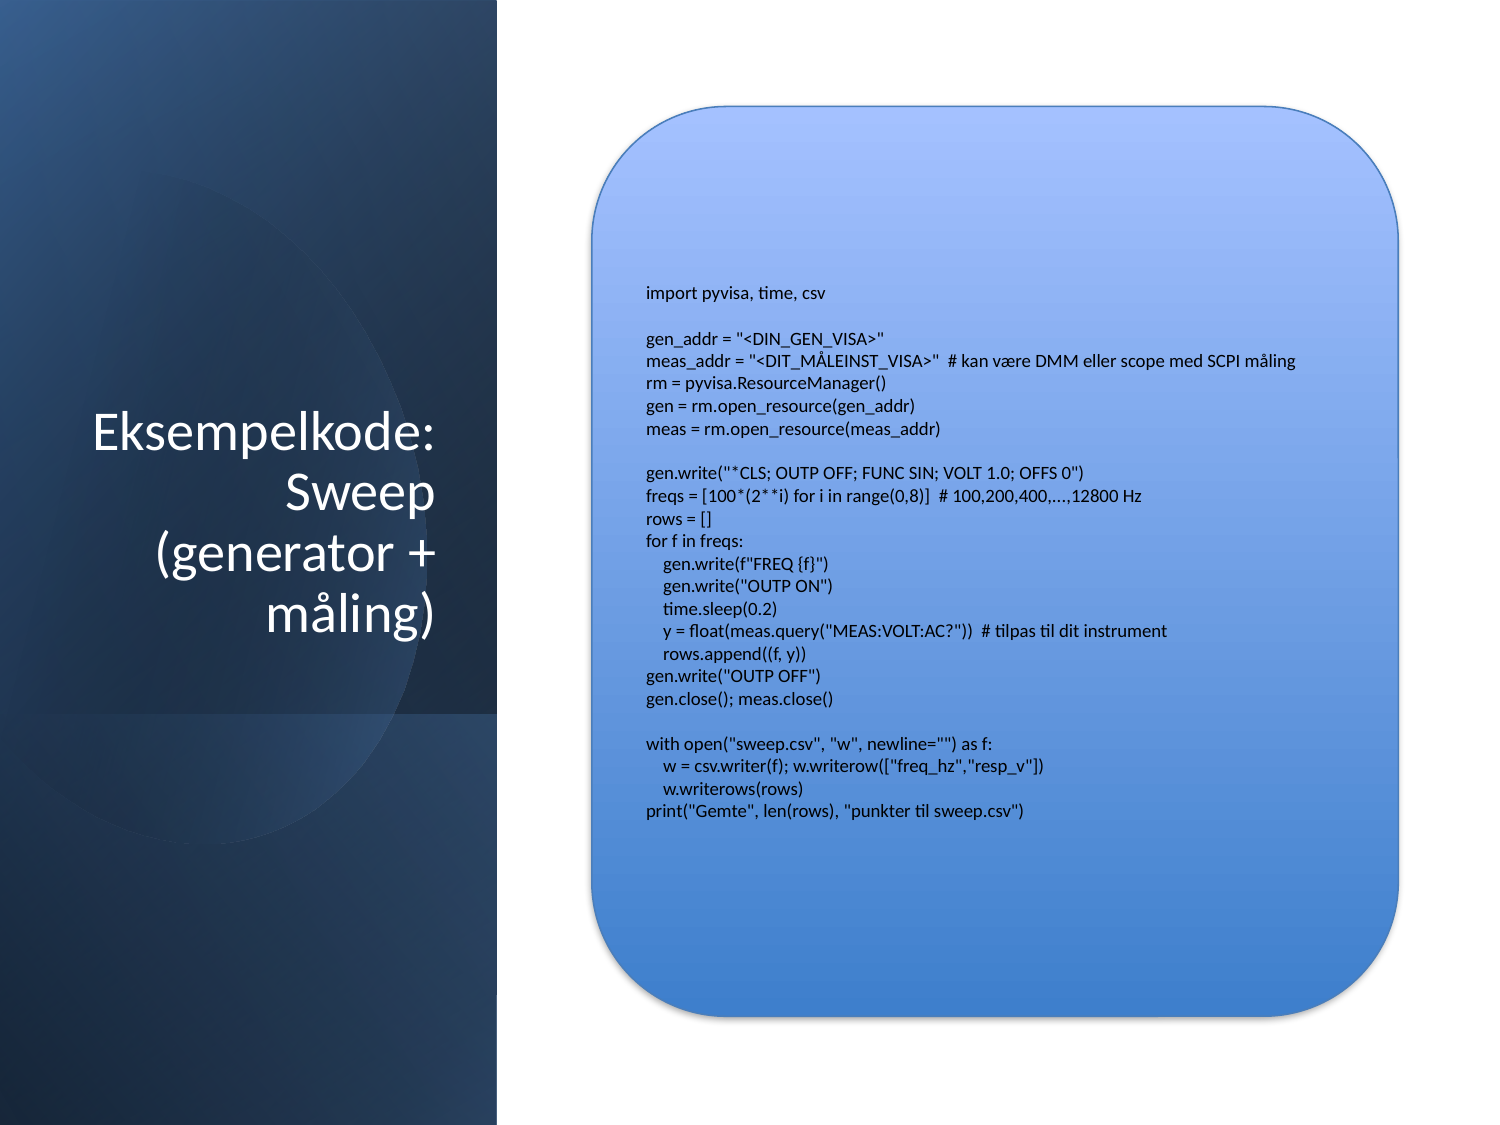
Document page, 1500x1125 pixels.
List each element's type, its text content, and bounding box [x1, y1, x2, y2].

text_box [499, 0, 1500, 1125]
text_box import pyvisa, time, csv gen_addr = "<DIN_GEN_VISA>" meas_addr = "<DIT_MÅLEINST_VISA>" # kan være DMM eller scope med SCPI måling rm = pyvisa.ResourceManager() gen = rm.open_resource(gen_addr) meas = rm.open_resource(meas_addr) gen.write("*CLS; OUTP OFF; FUNC SIN; VOLT 1.0; OFFS 0") freqs = [100*(2**i) for i in range(0,8)] # 100,200,400,...,12800 Hz rows = [] for f in freqs: gen.write(f"FREQ {f}") gen.write("OUTP ON") time.sleep(0.2) y = float(meas.query("MEAS:VOLT:AC?")) # tilpas til dit instrument rows.append((f, y)) gen.write("OUTP OFF") gen.close(); meas.close() with open("sweep.csv", "w", newline="") as f: w = csv.writer(f); w.writerow(["freq_hz","resp_v"]) w.writerows(rows) print("Gemte", len(rows), "punkter til sweep.csv") [591, 105, 1400, 1018]
title Eksempelkode: Sweep (generator + måling) [57, 96, 452, 652]
text_box [0, 0, 499, 1125]
